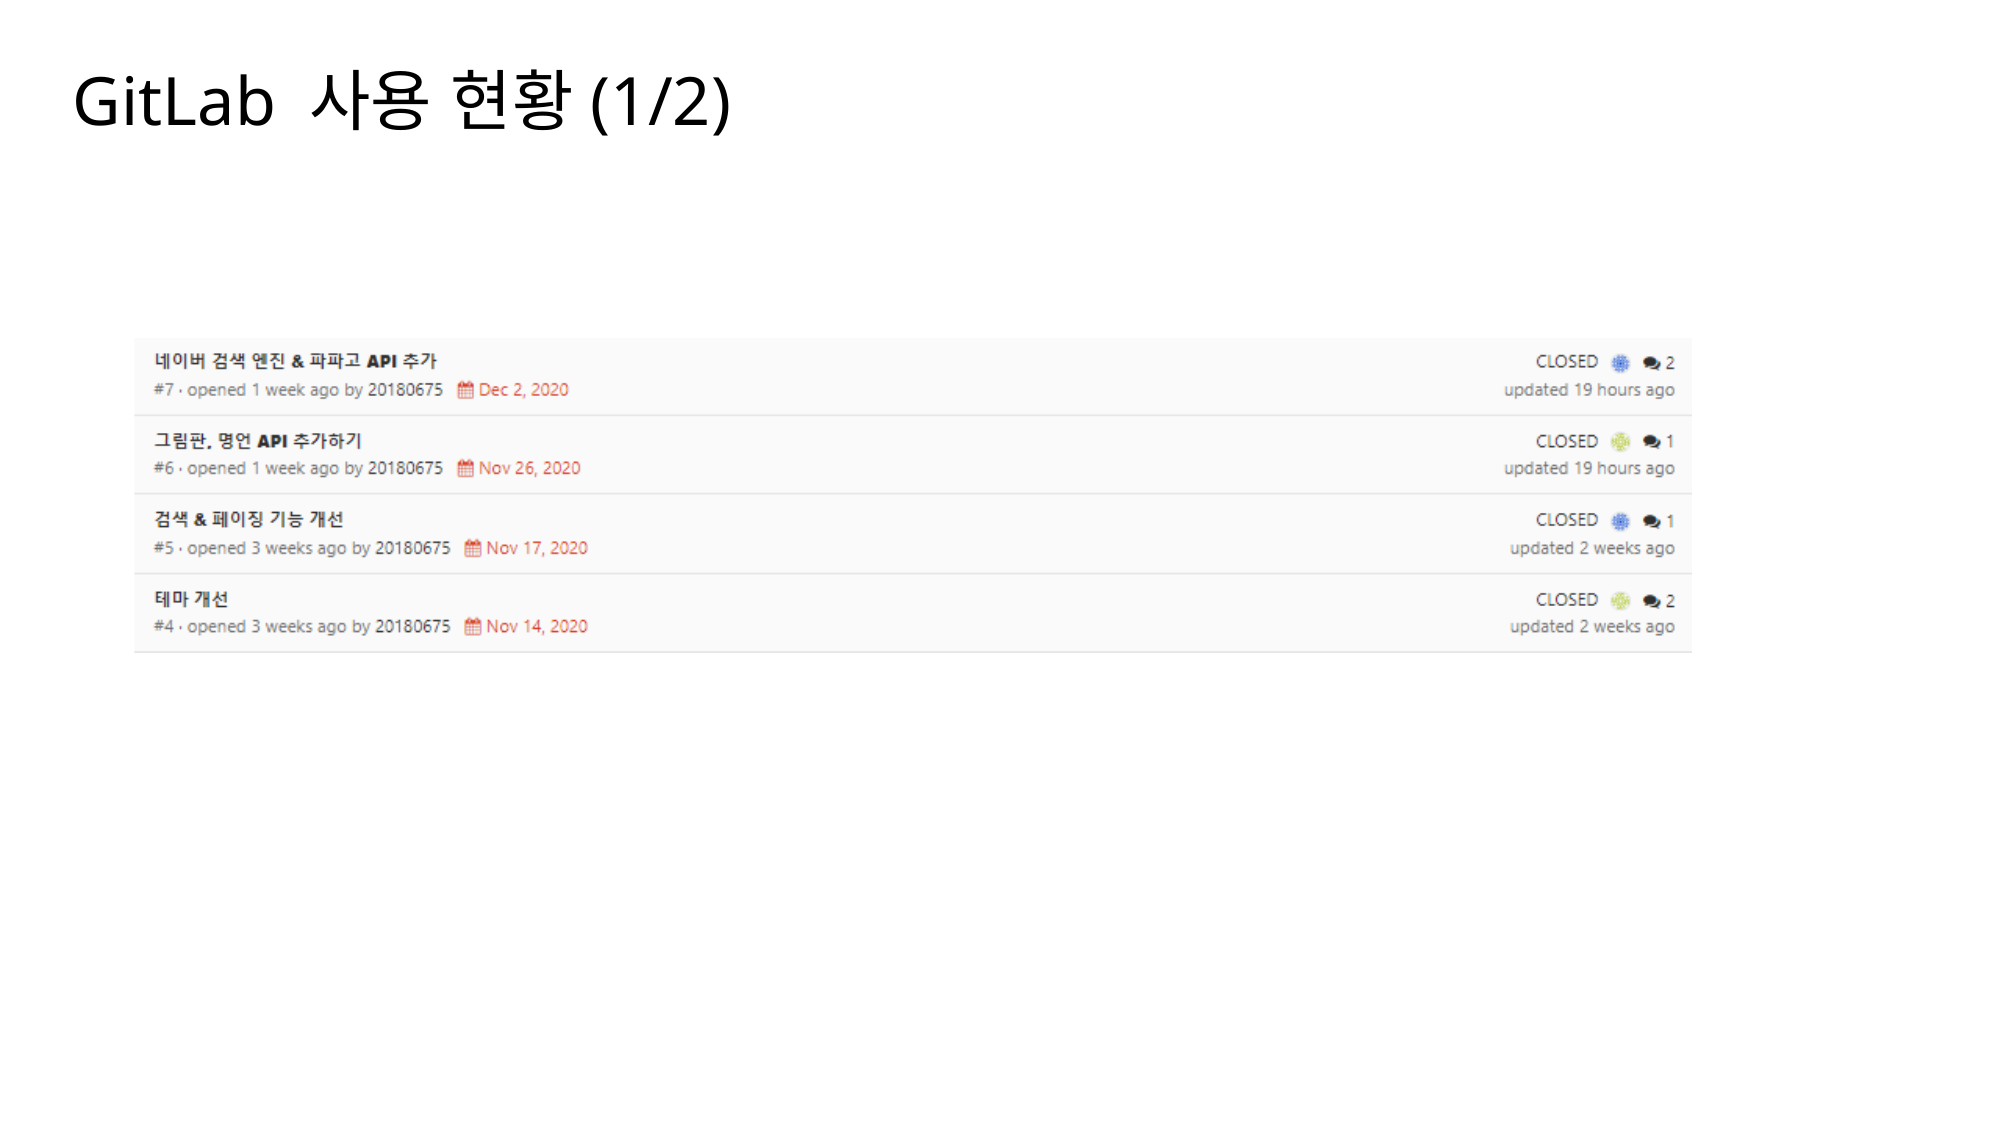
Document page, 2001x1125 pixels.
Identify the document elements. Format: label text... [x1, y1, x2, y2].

text_box GitLab 사용 현황(1/2) [58, 51, 812, 147]
picture [130, 338, 1692, 653]
